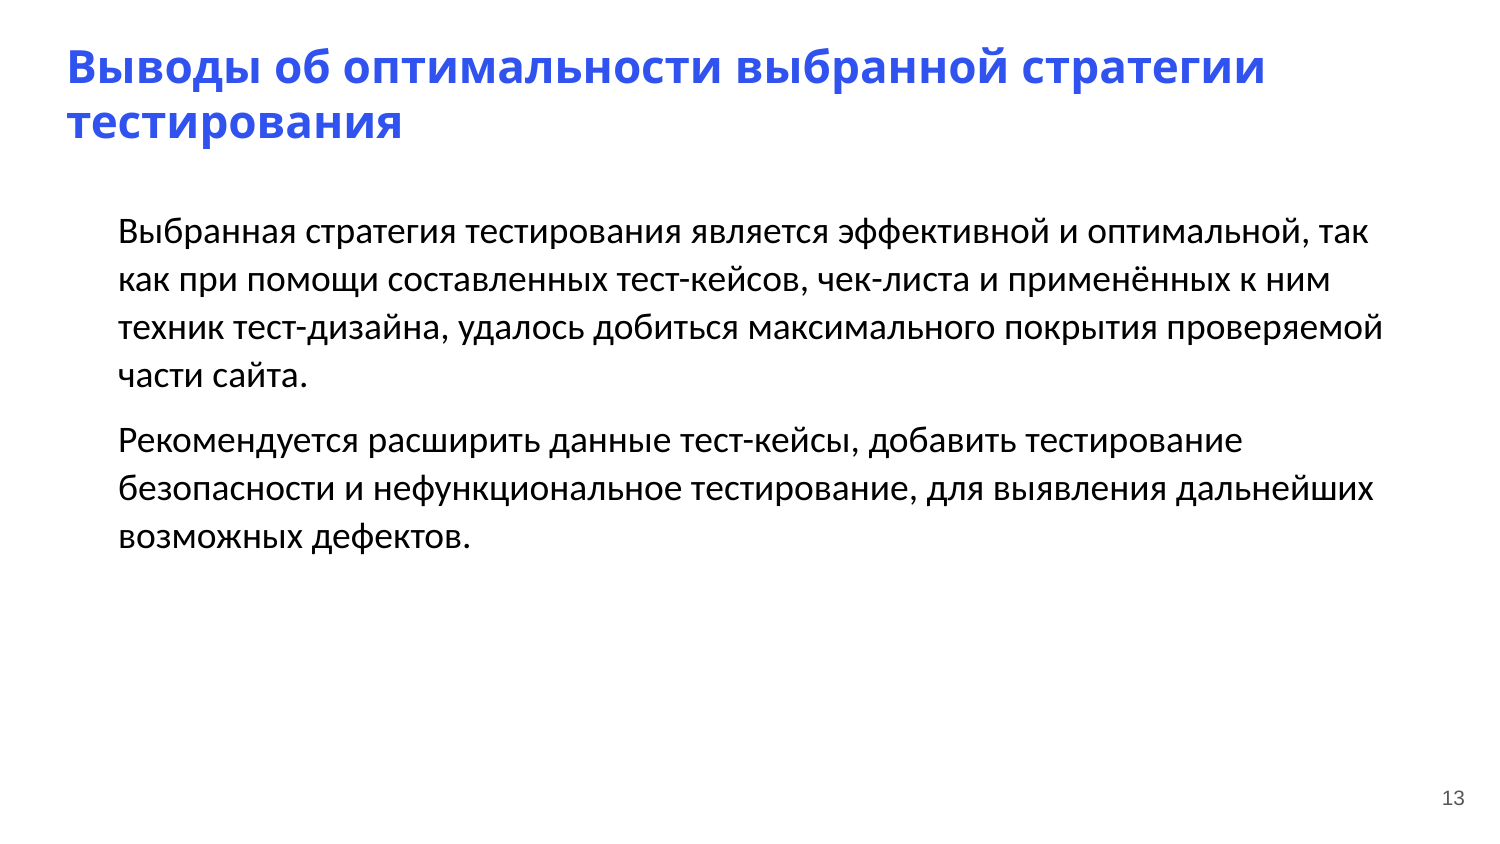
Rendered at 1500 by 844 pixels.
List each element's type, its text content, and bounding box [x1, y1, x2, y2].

title Выводы об оптимальности выбранной стратегии тестирования [51, 23, 1449, 117]
text_box Выбранная стратегия тестирования является эффективной и оптимальной, так как при помощи составленных тест-кейсов, чек-листа и применённых к ним техник тест-дизайна, удалось добиться максимального покрытия проверяемой части сайта. Рекомендуется расширить данные тест-кейсы, добавить тестирование безопасности и нефункциональное тестирование, для выявления дальнейших возможных дефектов. [103, 195, 1430, 564]
slide_number 13 [1424, 771, 1480, 824]
